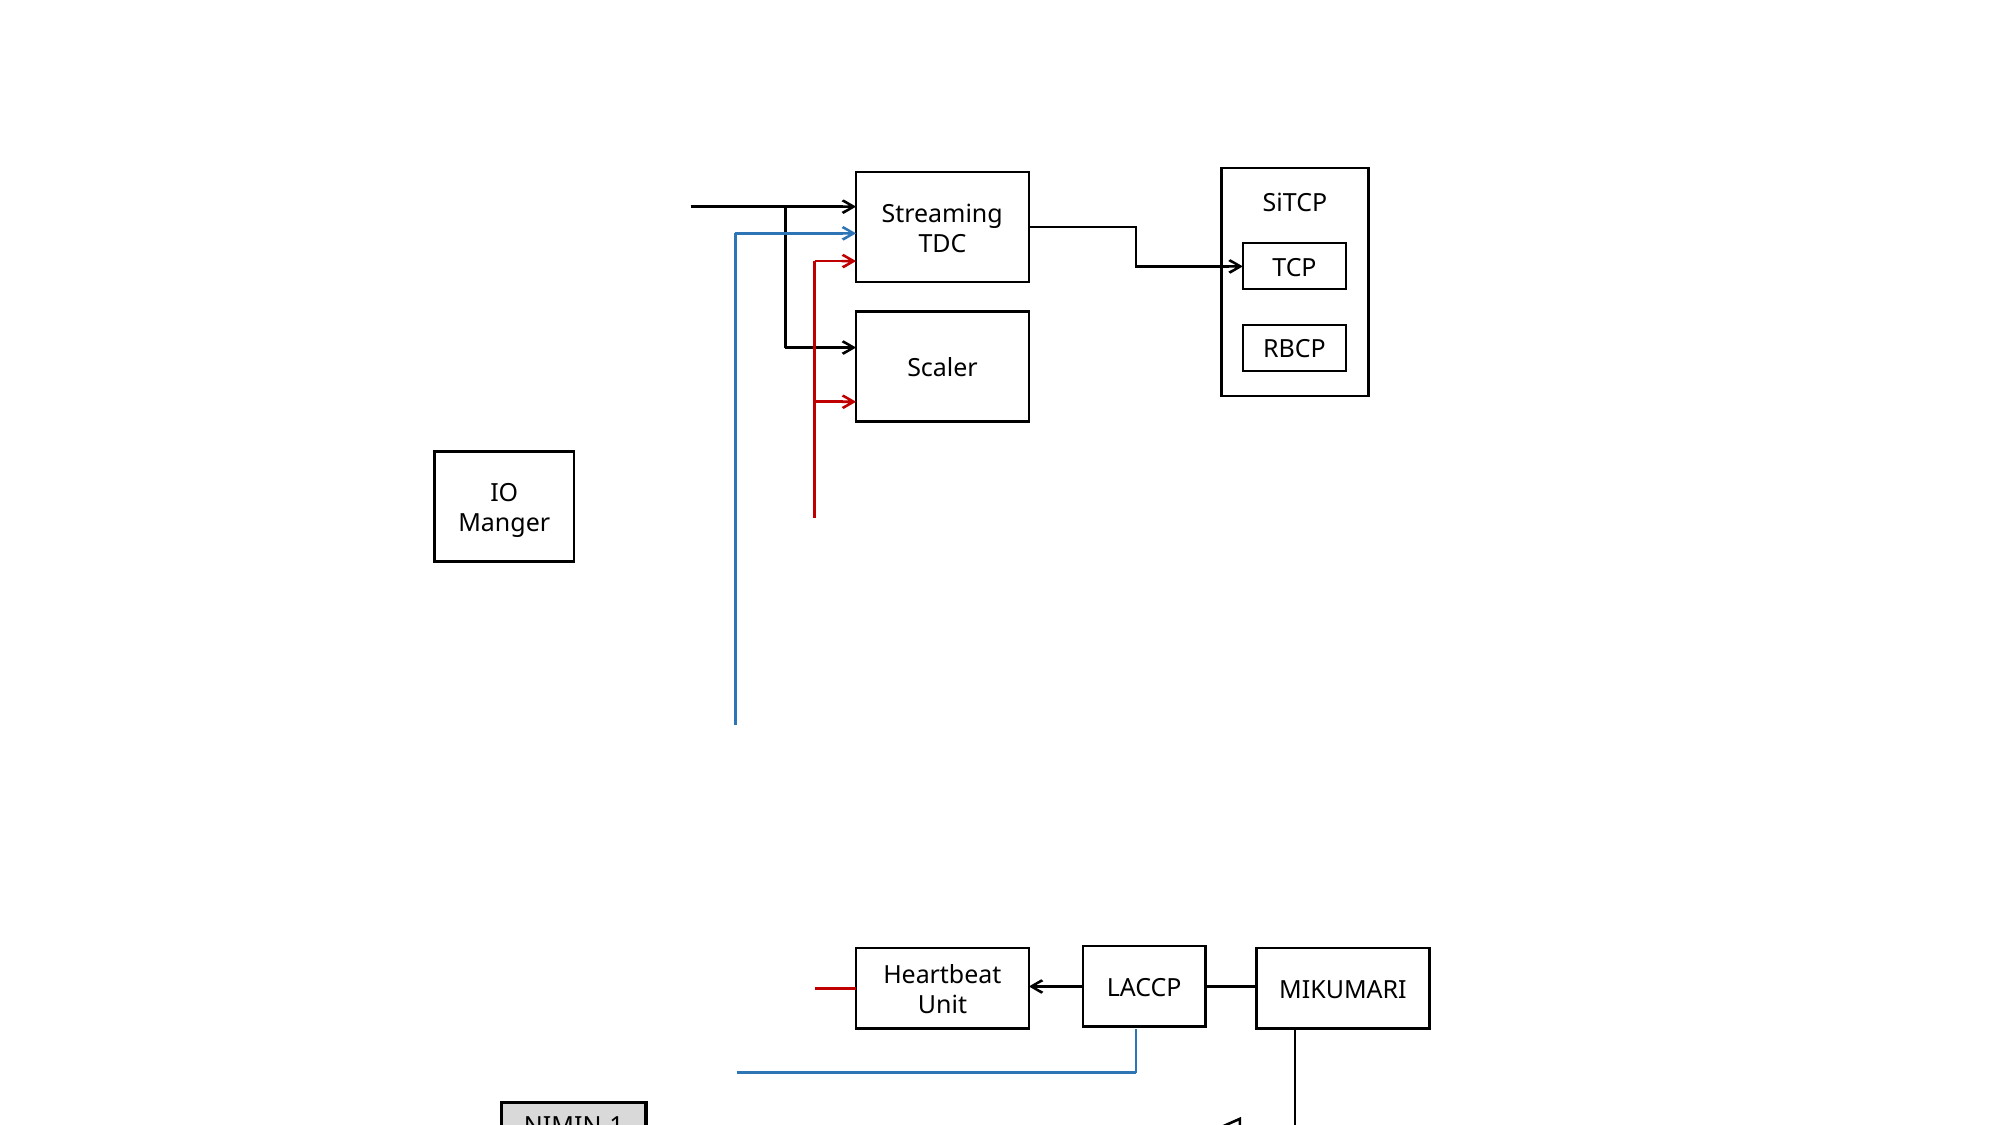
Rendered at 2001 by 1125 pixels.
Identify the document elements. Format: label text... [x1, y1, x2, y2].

text_box RBCP [1242, 324, 1347, 372]
text_box MIKUMARI [1256, 947, 1430, 1030]
text_box LACCP [1082, 987, 1206, 1028]
text_box SiTCP [1234, 178, 1356, 224]
text_box Heartbeat Unit [855, 947, 1030, 1030]
text_box [1223, 1117, 1241, 1125]
text_box Scaler [855, 310, 1030, 423]
text_box [1220, 167, 1370, 397]
text_box TCP [1242, 242, 1347, 290]
text_box Streaming TDC [855, 171, 1030, 283]
text_box NIMIN-1 [501, 1101, 647, 1125]
text_box LACCP [1082, 945, 1206, 986]
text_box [1028, 227, 1243, 267]
text_box IO Manger [434, 451, 575, 563]
